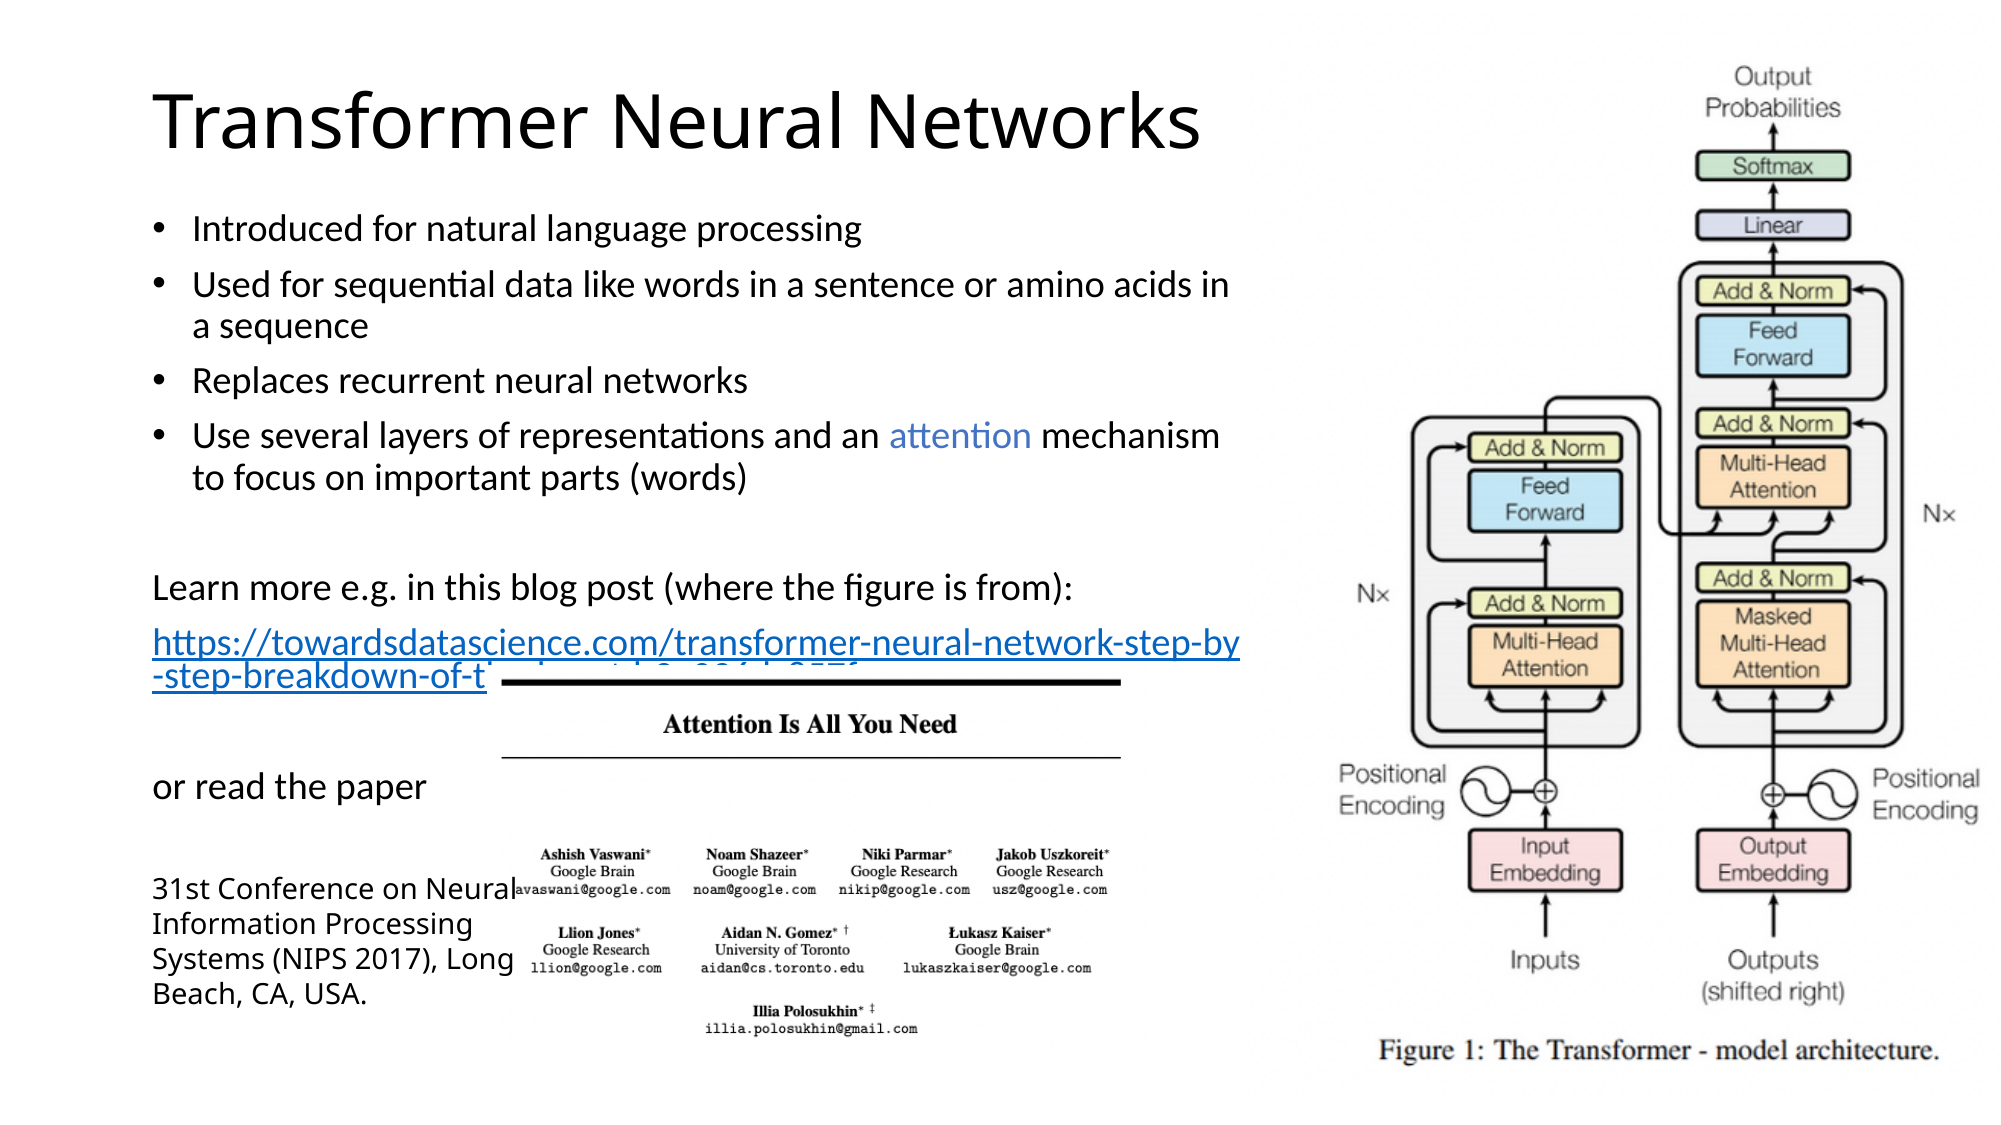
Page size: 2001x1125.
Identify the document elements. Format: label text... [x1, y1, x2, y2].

picture [1247, 12, 2000, 1096]
list Introduced for natural language processing Used for sequential data like words in a sentence or amino acids in a sequence Replaces recurrent neural networks Use several layers of representations and an attention mechanism to focus on important parts (words) Learn more e.g. in this blog post (where the figure is from): https://towardsdatascience.com/transformer-neural-network-step-by-step-breakdown-of-the-beast-b3e096dc857f or read the paper [137, 201, 1247, 789]
text_box 31st Conference on Neural Information Processing Systems (NIPS 2017), Long Beach, CA, USA. [137, 863, 487, 1018]
title Transformer Neural Networks [137, 59, 1247, 189]
picture [487, 665, 1149, 1054]
